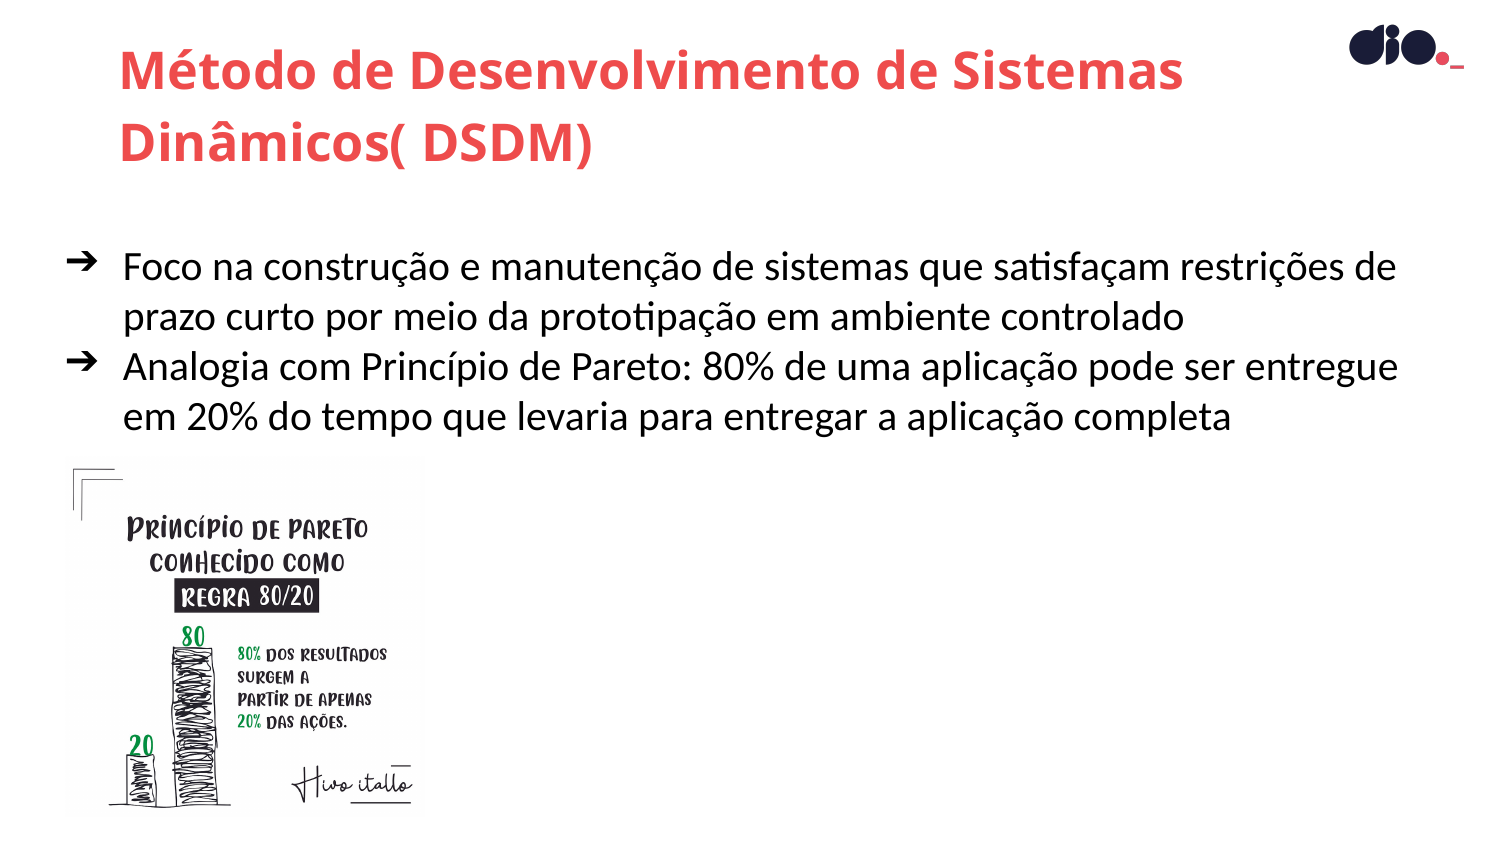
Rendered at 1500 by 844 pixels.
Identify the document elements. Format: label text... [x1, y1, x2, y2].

picture [64, 456, 426, 817]
text_box Foco na construção e manutenção de sistemas que satisfaçam restrições de prazo curto por meio da prototipação em ambiente controlado Analogia com Princípio de Pareto: 80% de uma aplicação pode ser entregue em 20% do tempo que levaria para entregar a aplicação completa [32, 158, 1443, 455]
picture [1334, 15, 1474, 78]
text_box Método de Desenvolvimento de Sistemas Dinâmicos( DSDM) [103, 30, 1423, 158]
